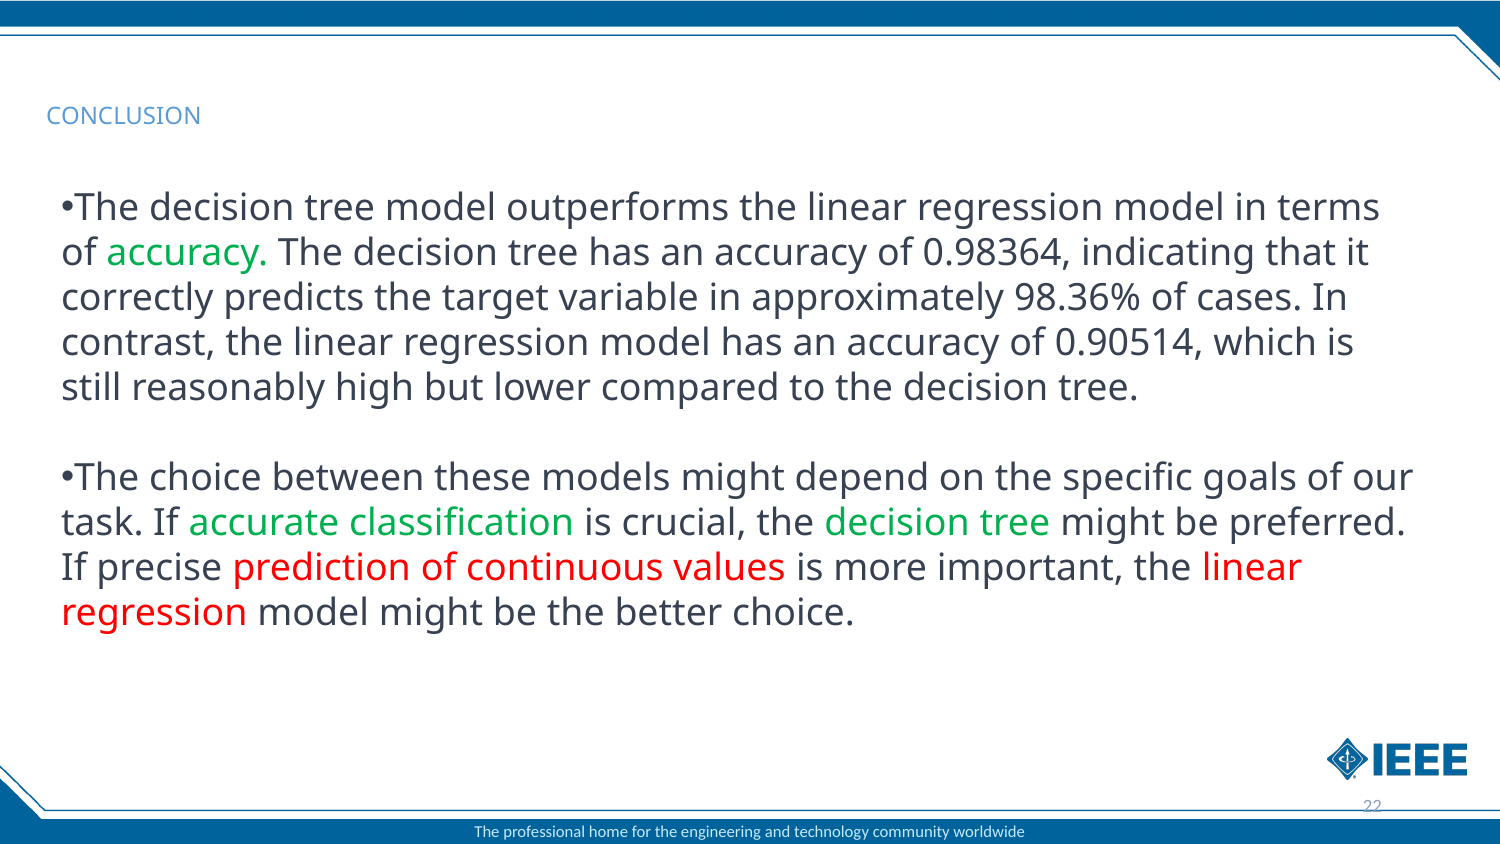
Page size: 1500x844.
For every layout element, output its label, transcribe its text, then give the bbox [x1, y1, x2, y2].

picture [0, 738, 1500, 844]
picture [0, 1, 1499, 88]
text_box The decision tree model outperforms the linear regression model in terms of accuracy. The decision tree has an accuracy of 0.98364, indicating that it correctly predicts the target variable in approximately 98.36% of cases. In contrast, the linear regression model has an accuracy of 0.90514, which is still reasonably high but lower compared to the decision tree. The choice between these models might depend on the specific goals of our task. If accurate classification is crucial, the decision tree might be preferred. If precise prediction of continuous values is more important, the linear regression model might be the better choice. [46, 130, 1430, 776]
title CONCLUSION [46, 96, 1467, 166]
slide_number 22 [1059, 782, 1397, 827]
